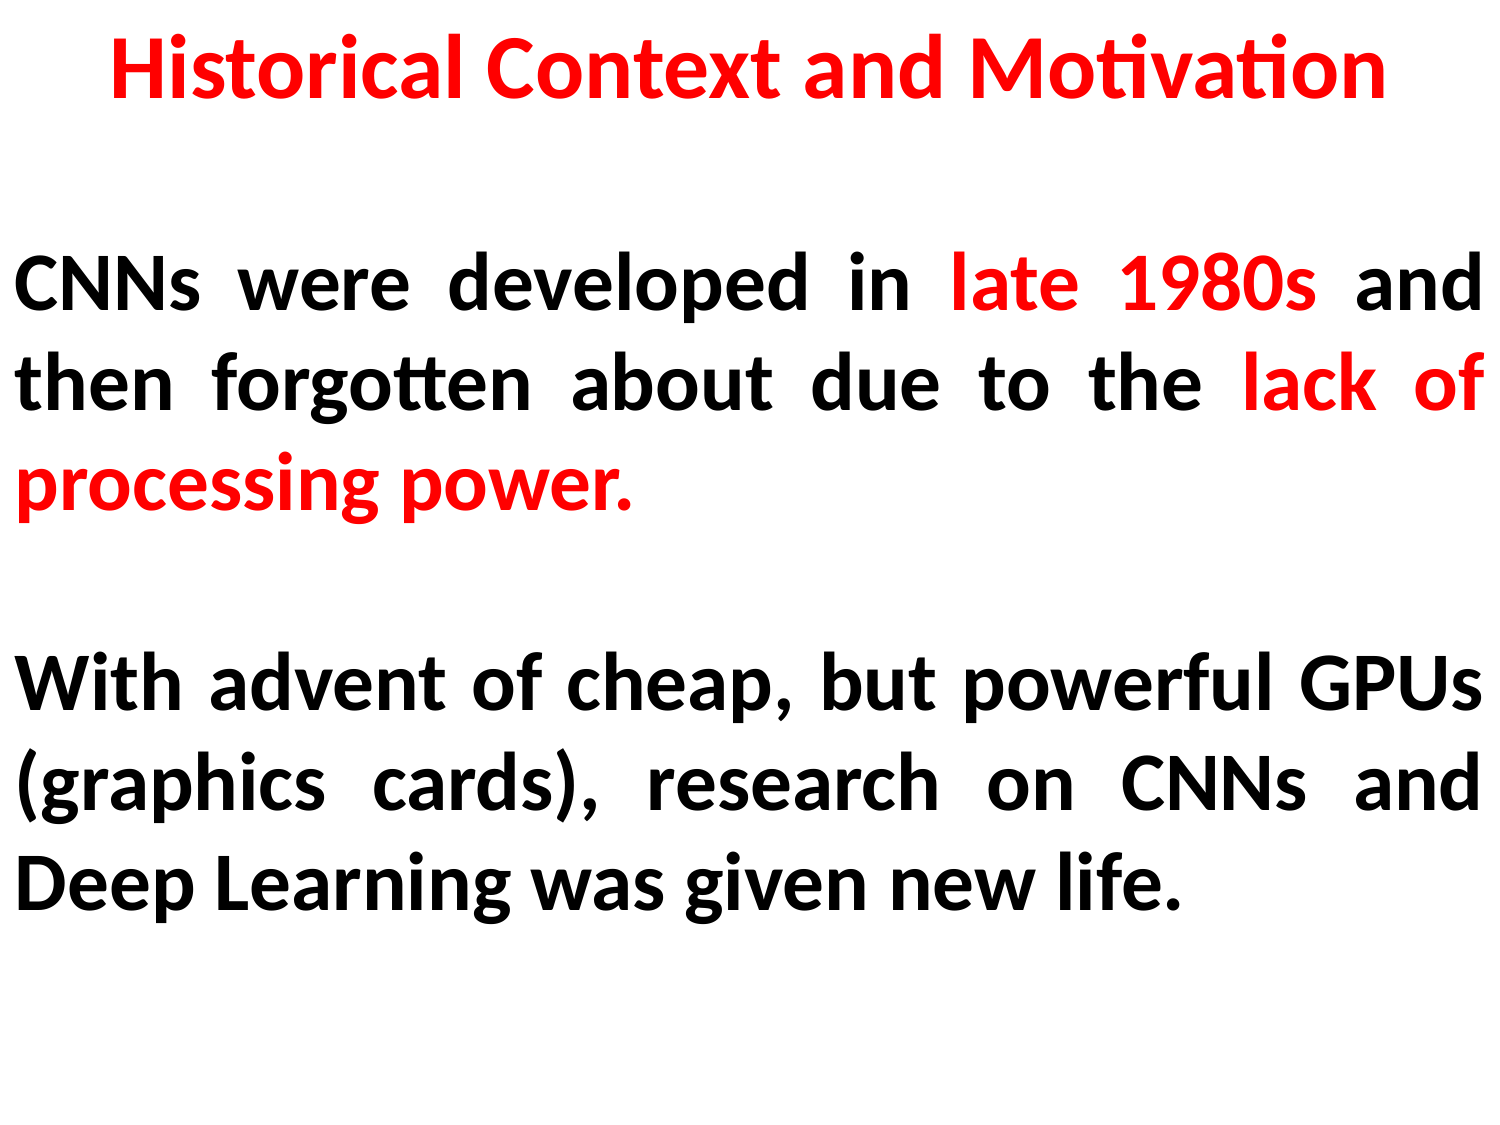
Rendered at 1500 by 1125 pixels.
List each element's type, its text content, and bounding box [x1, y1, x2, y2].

text_box Historical Context and Motivation CNNs were developed in late 1980s and then forgotten about due to the lack of processing power. With advent of cheap, but powerful GPUs (graphics cards), research on CNNs and Deep Learning was given new life. [0, 0, 1500, 138]
